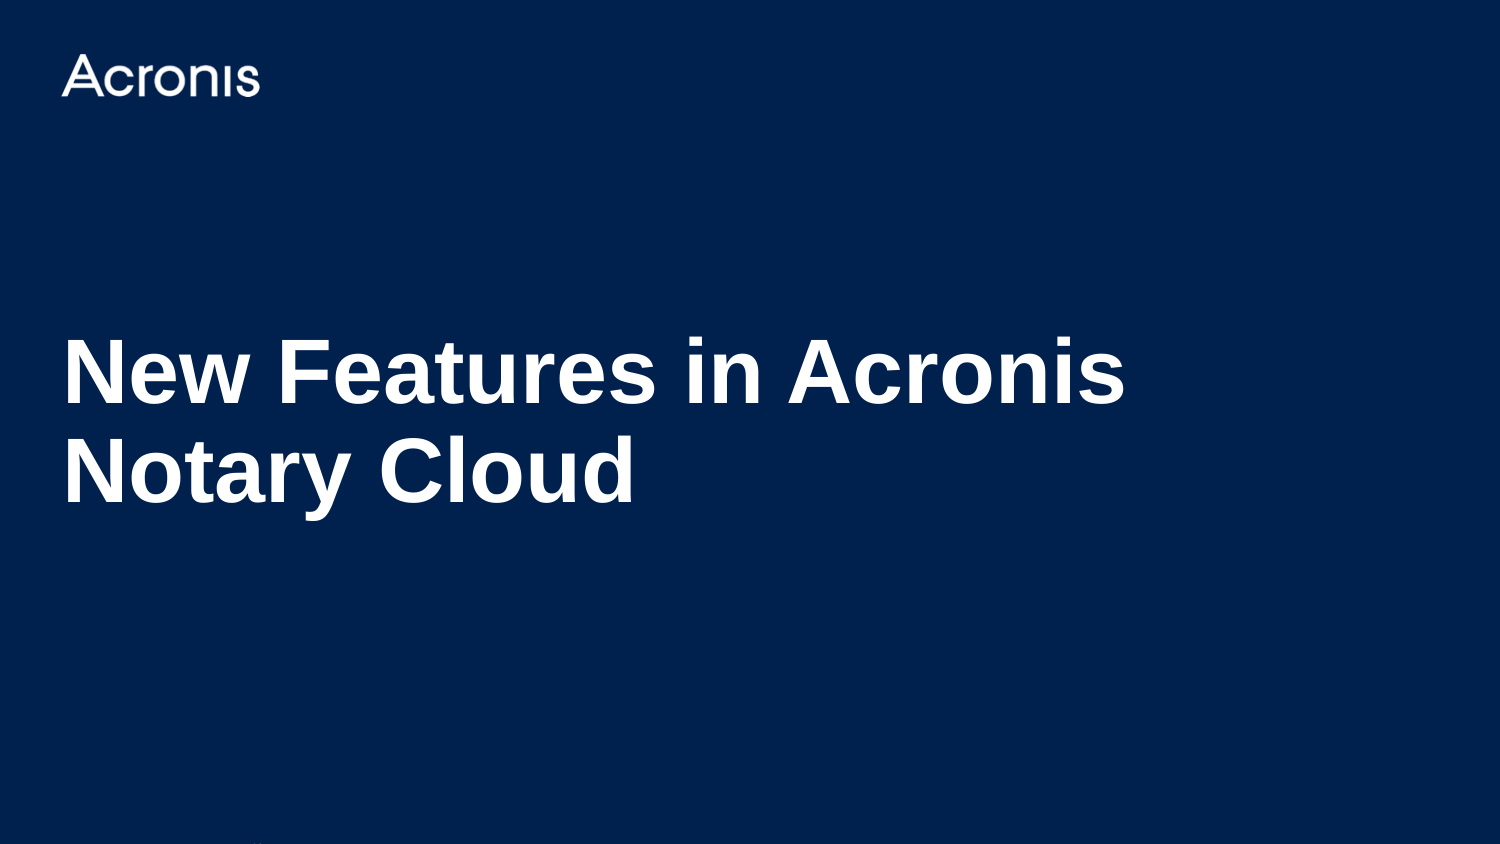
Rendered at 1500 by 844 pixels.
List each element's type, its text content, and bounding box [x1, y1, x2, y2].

title New Features in Acronis Notary Cloud [62, 321, 1274, 522]
picture [61, 54, 260, 97]
